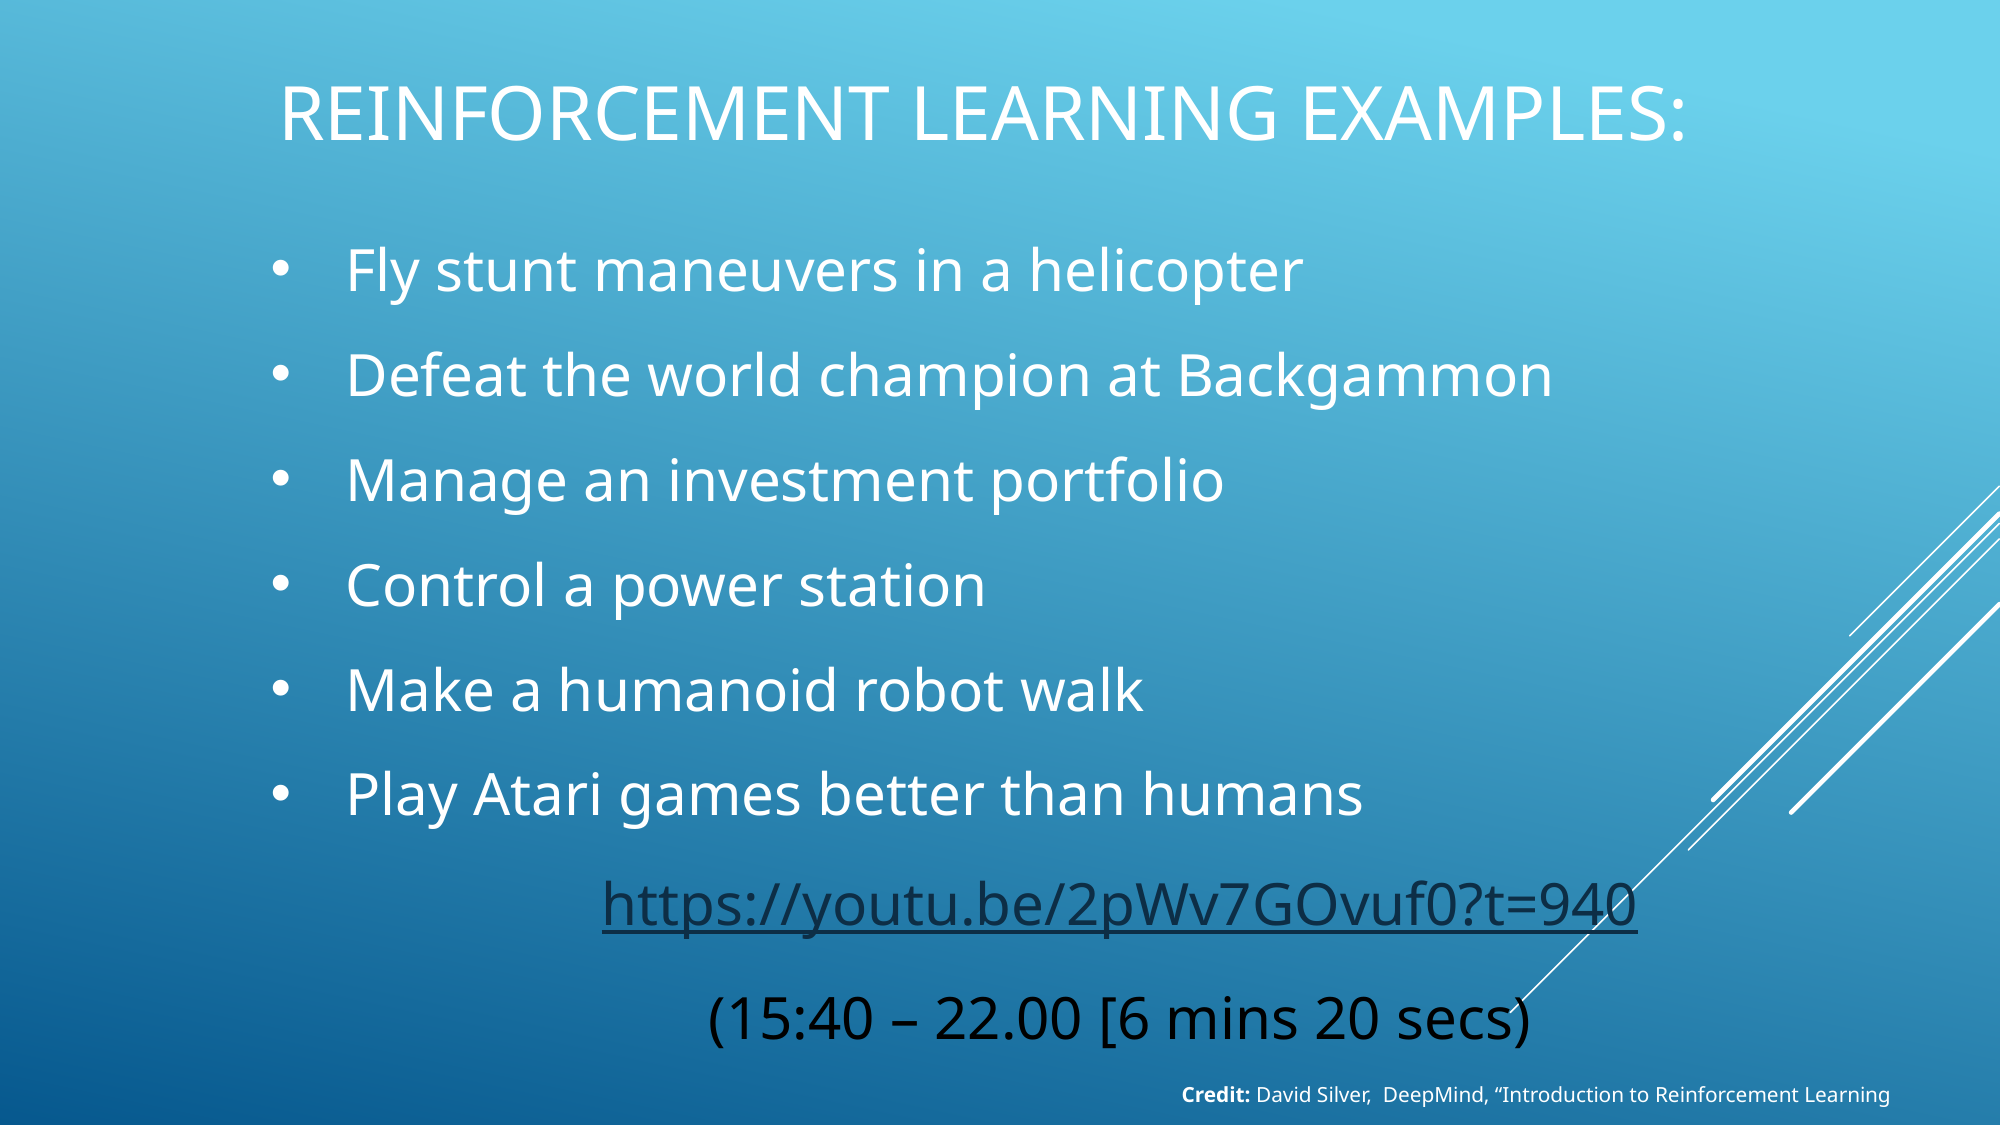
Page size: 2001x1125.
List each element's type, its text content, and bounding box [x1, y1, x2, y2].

title Reinforcement Learning Examples: [135, 50, 1832, 164]
text_box Credit: David Silver, DeepMind, “Introduction to Reinforcement Learning [1166, 1074, 1985, 1114]
text_box Fly stunt maneuvers in a helicopter Defeat the world champion at Backgammon Manage an investment portfolio Control a power station Make a humanoid robot walk Play Atari games better than humans https://youtu.be/2pWv7GOvuf0?t=940 (15:40 – 22.00 [6 mins 20 secs) [255, 190, 1984, 1059]
